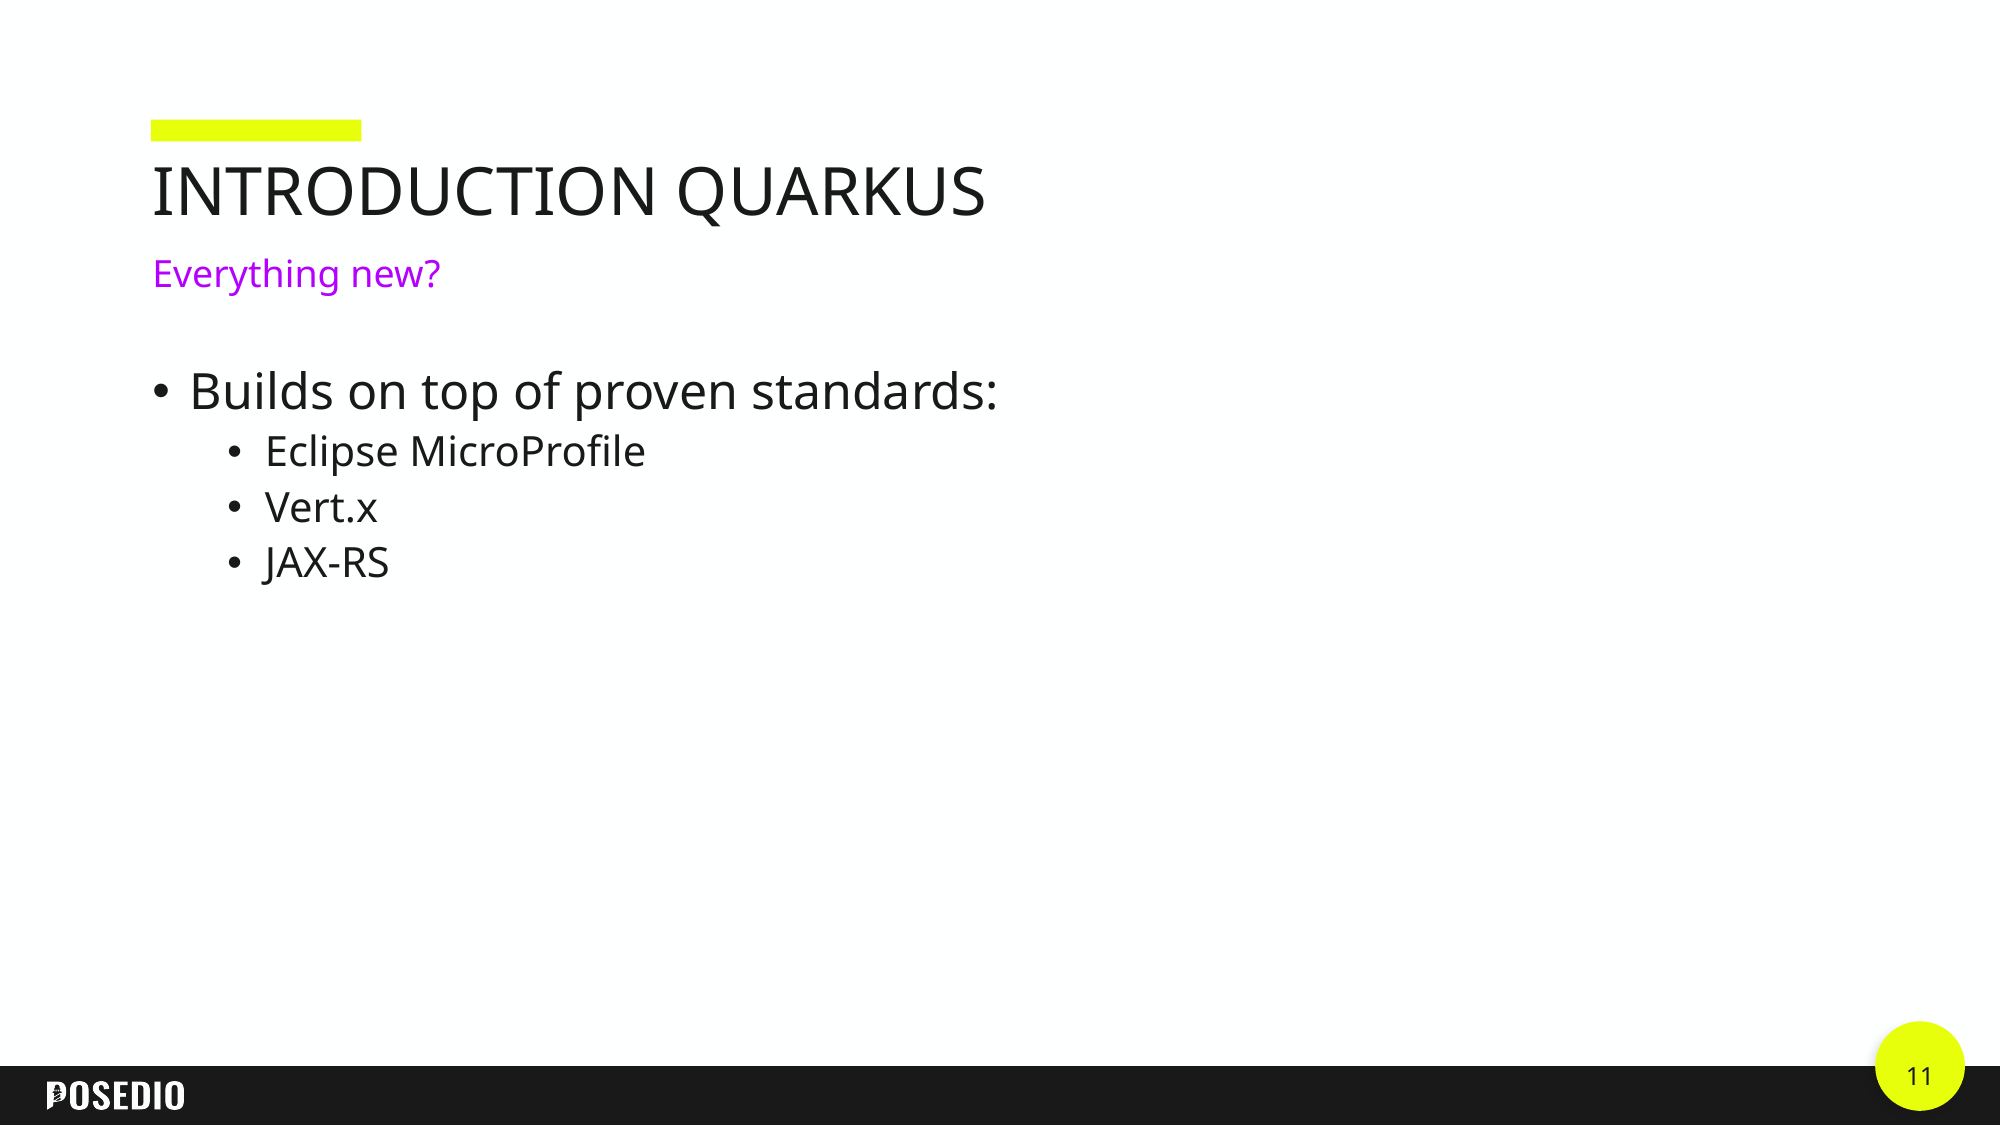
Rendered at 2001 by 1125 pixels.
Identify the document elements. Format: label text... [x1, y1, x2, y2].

picture [47, 1081, 184, 1110]
list Everything new? [137, 247, 1863, 322]
list Builds on top of proven standards: Eclipse MicroProfile Vert.x JAX-RS [137, 358, 1863, 1014]
title Introduction quarkus [137, 141, 1863, 247]
